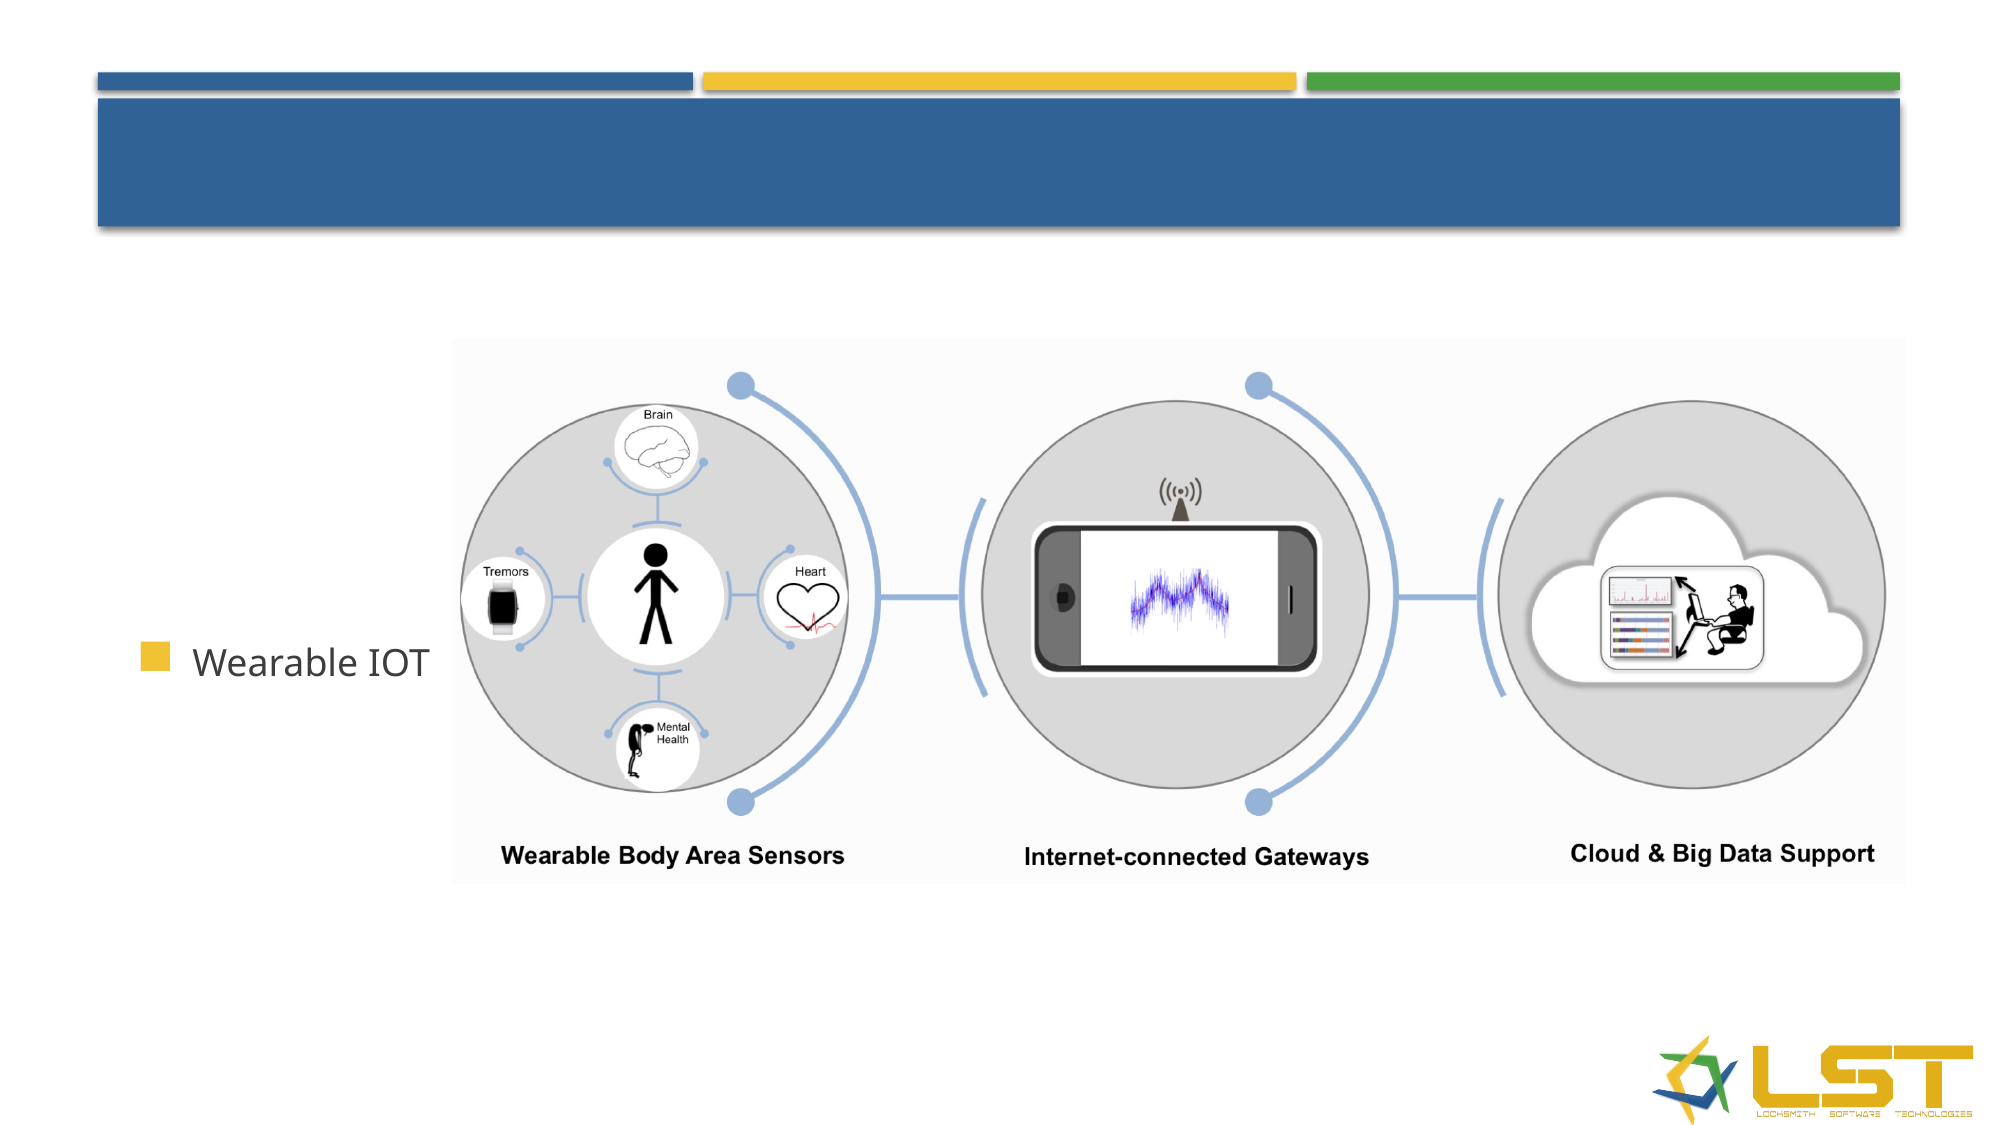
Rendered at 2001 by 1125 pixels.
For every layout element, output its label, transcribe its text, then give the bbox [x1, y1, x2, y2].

picture [452, 338, 1907, 884]
list Wearable IOT [127, 309, 1875, 1013]
picture [1651, 1034, 1974, 1125]
